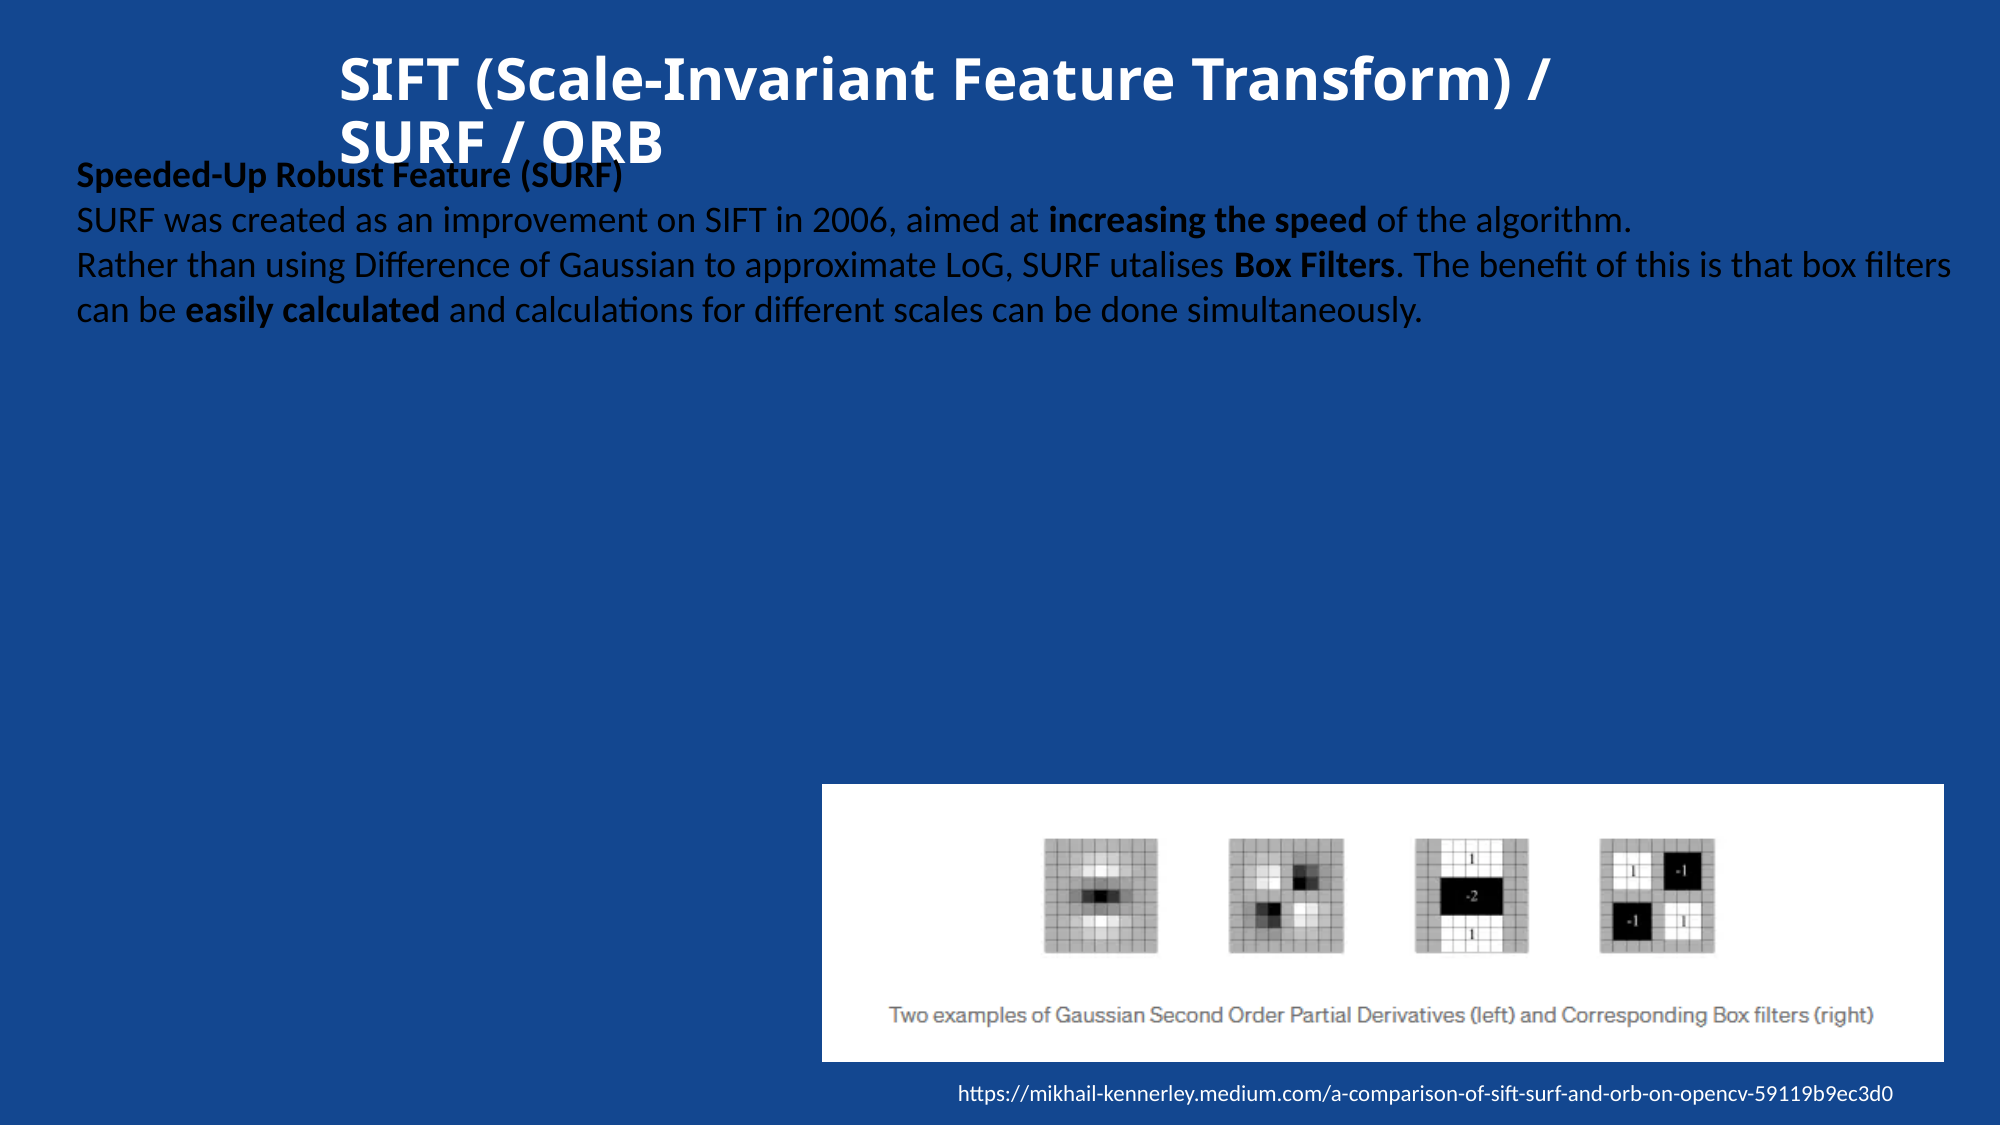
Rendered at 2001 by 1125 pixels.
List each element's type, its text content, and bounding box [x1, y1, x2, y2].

text_box https://mikhail-kennerley.medium.com/a-comparison-of-sift-surf-and-orb-on-opencv-59119b9ec3d0 [943, 1071, 1944, 1114]
title SIFT (Scale-Invariant Feature Transform) / SURF / ORB [324, 45, 1675, 142]
picture [822, 784, 1944, 1062]
text_box Speeded-Up Robust Feature (SURF) SURF was created as an improvement on SIFT in 2006, aimed at increasing the speed of the algorithm. Rather than using Difference of Gaussian to approximate LoG, SURF utalises Box Filters. The benefit of this is that box filters can be easily calculated and calculations for different scales can be done simultaneously. [61, 142, 2000, 448]
